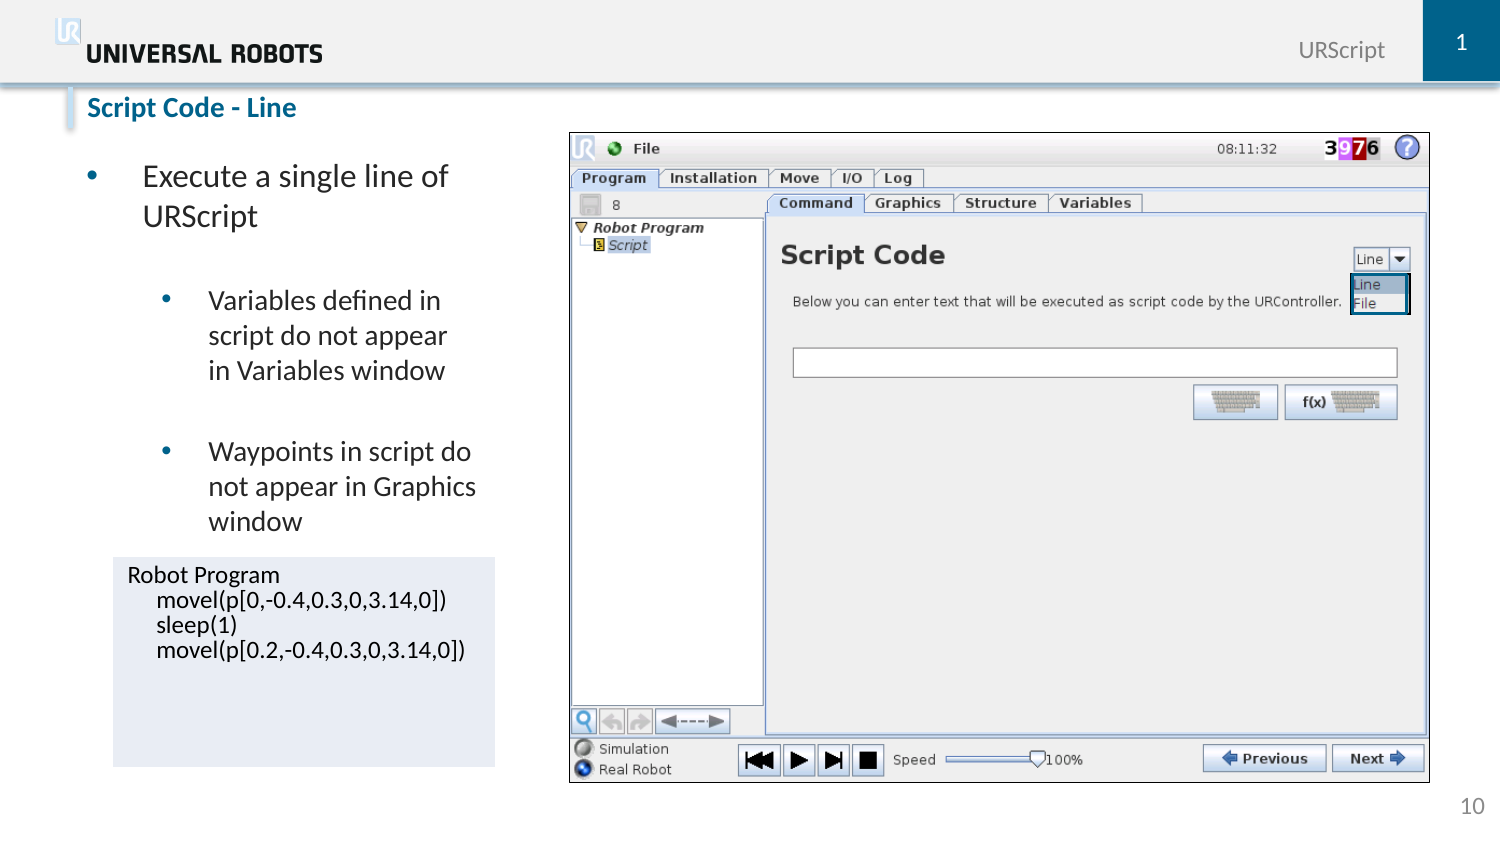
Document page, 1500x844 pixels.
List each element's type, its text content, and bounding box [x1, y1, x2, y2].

picture [55, 18, 322, 63]
slide_number 10 [1350, 782, 1500, 827]
table_header Robot Program movel(p[0,-0.4,0.3,0,3.14,0]) sleep(1) movel(p[0.2,-0.4,0.3,0,3.14,0]) [113, 557, 495, 767]
text_box Execute a single line of URScript Variables defined in script do not appear in Variables window Waypoints in script do not appear in Graphics window [71, 146, 563, 543]
list Script Code - Line [87, 87, 749, 130]
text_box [568, 131, 1430, 783]
list 1 [1422, 0, 1500, 82]
list URScript [750, 0, 1386, 65]
